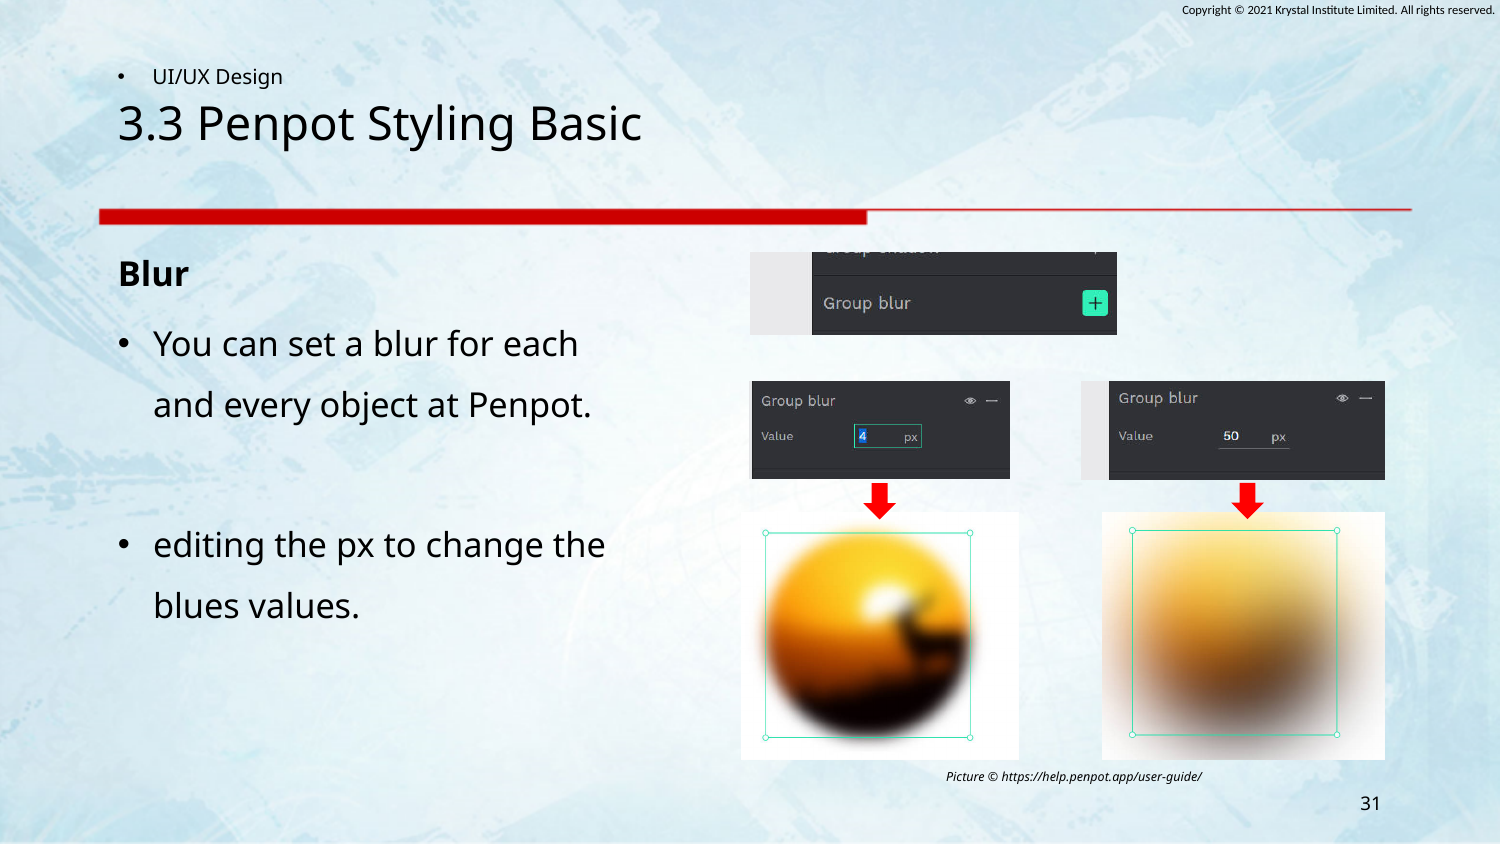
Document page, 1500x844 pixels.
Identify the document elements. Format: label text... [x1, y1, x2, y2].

slide_number 31 [1059, 792, 1397, 827]
list Blur You can set a blur for each and every object at Penpot. editing the px to change the blues values. [102, 223, 659, 724]
picture [0, 0, 1500, 844]
text_box Picture © https://help.penpot.app/user-guide/ [695, 761, 1453, 792]
text_box [1231, 482, 1264, 512]
title 3.3 Penpot Styling Basic [102, 94, 1397, 157]
text_box [863, 483, 896, 512]
